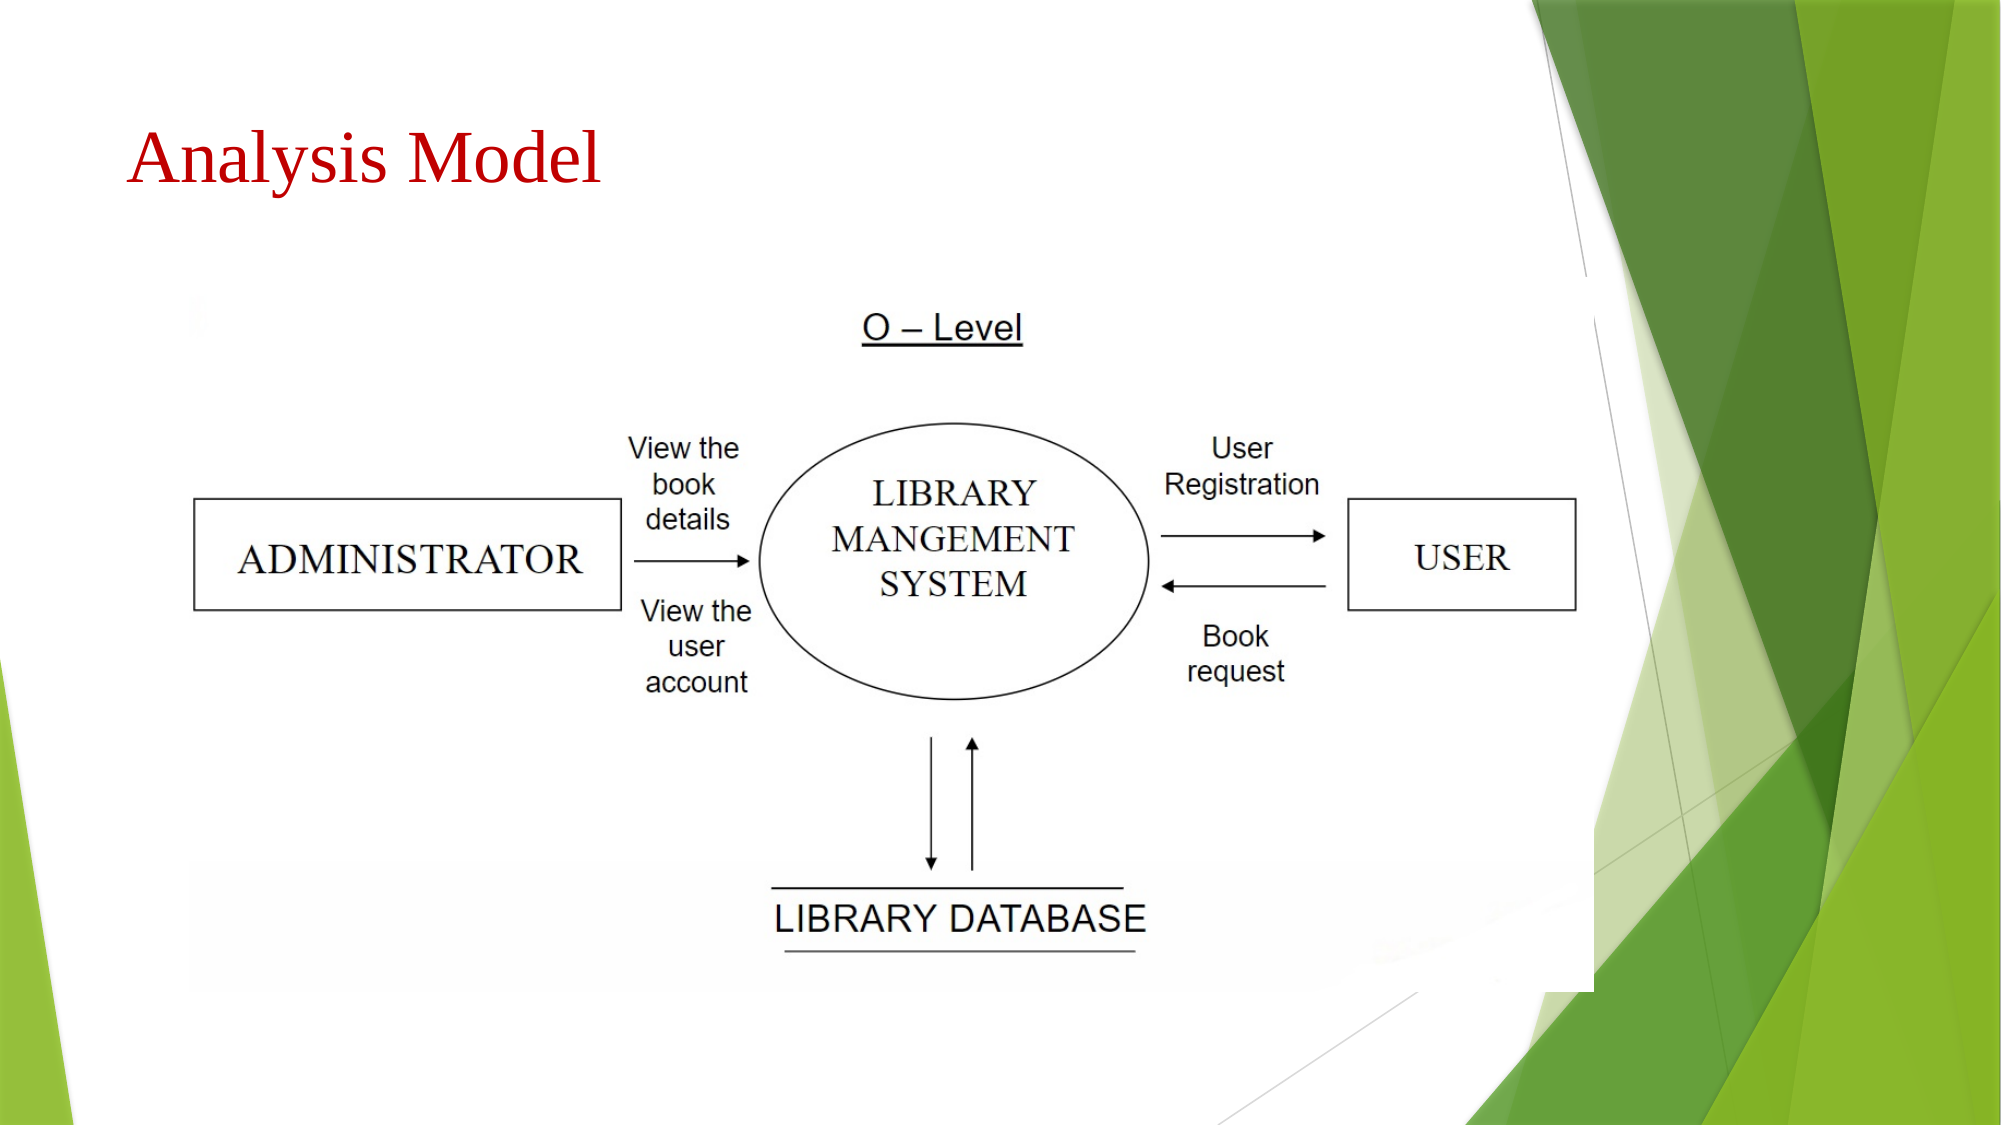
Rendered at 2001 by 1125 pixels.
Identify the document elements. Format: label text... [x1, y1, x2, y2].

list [188, 277, 1595, 992]
title Analysis Model [111, 99, 1522, 317]
